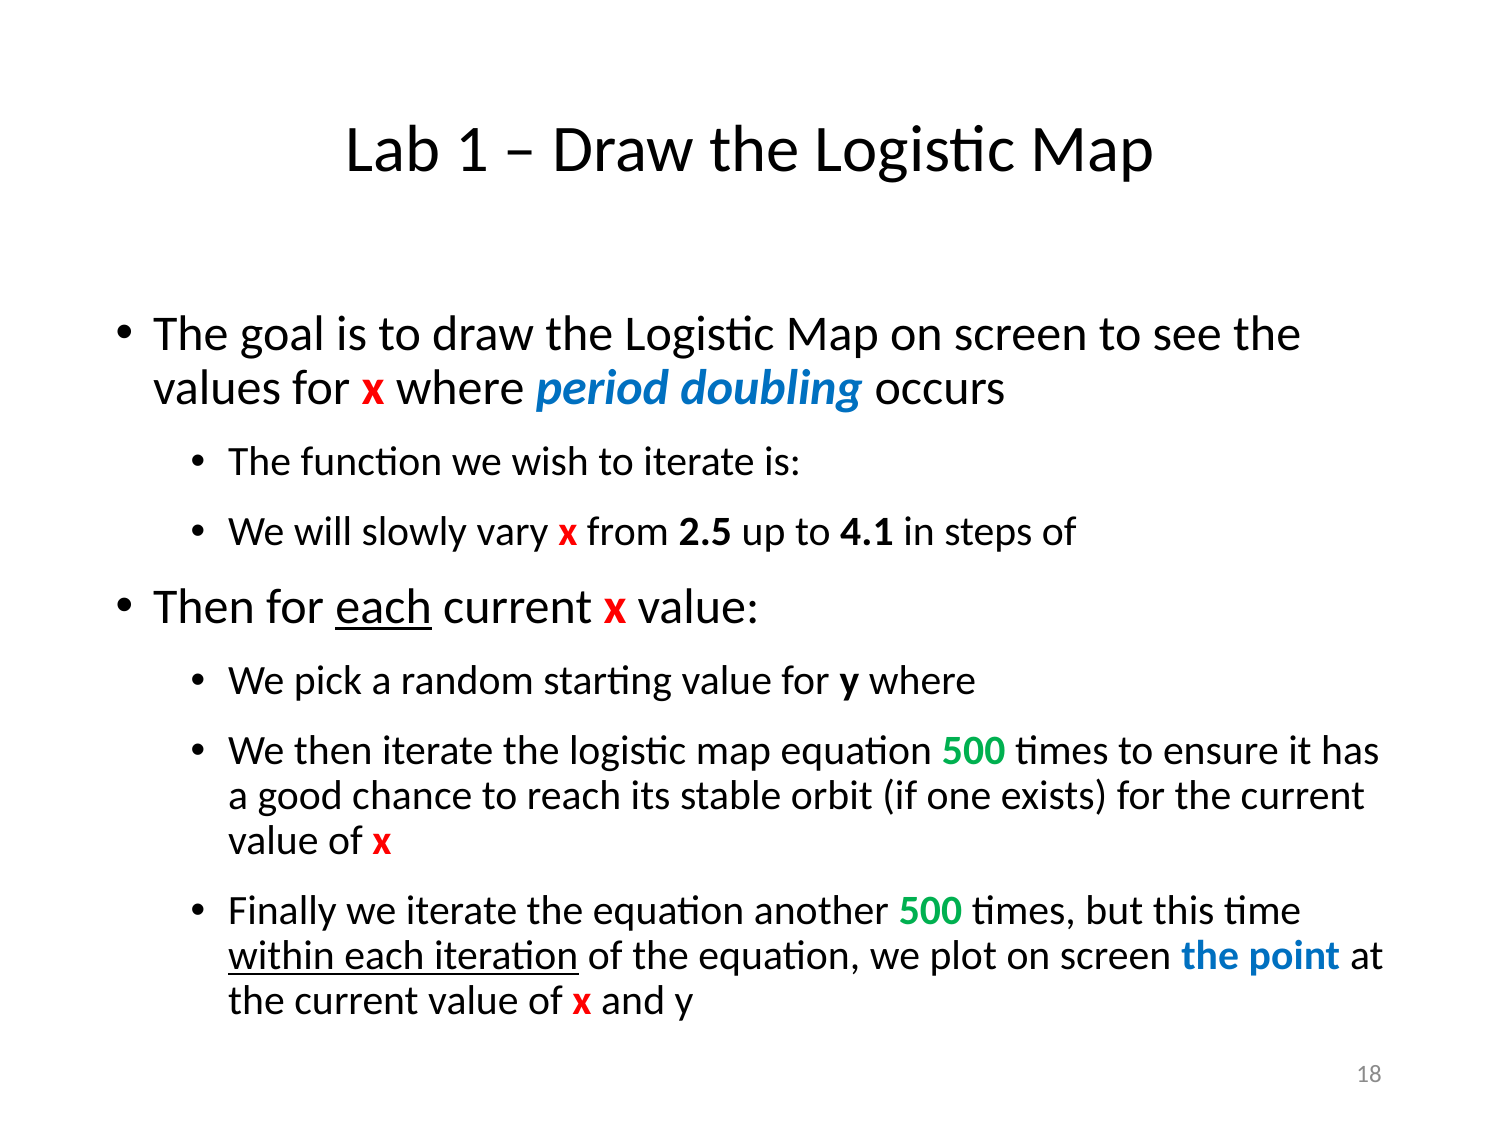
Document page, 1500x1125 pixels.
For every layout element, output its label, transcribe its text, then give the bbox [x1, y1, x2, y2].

title Lab 1 – Draw the Logistic Map [103, 59, 1397, 241]
slide_number 18 [1059, 1042, 1397, 1103]
